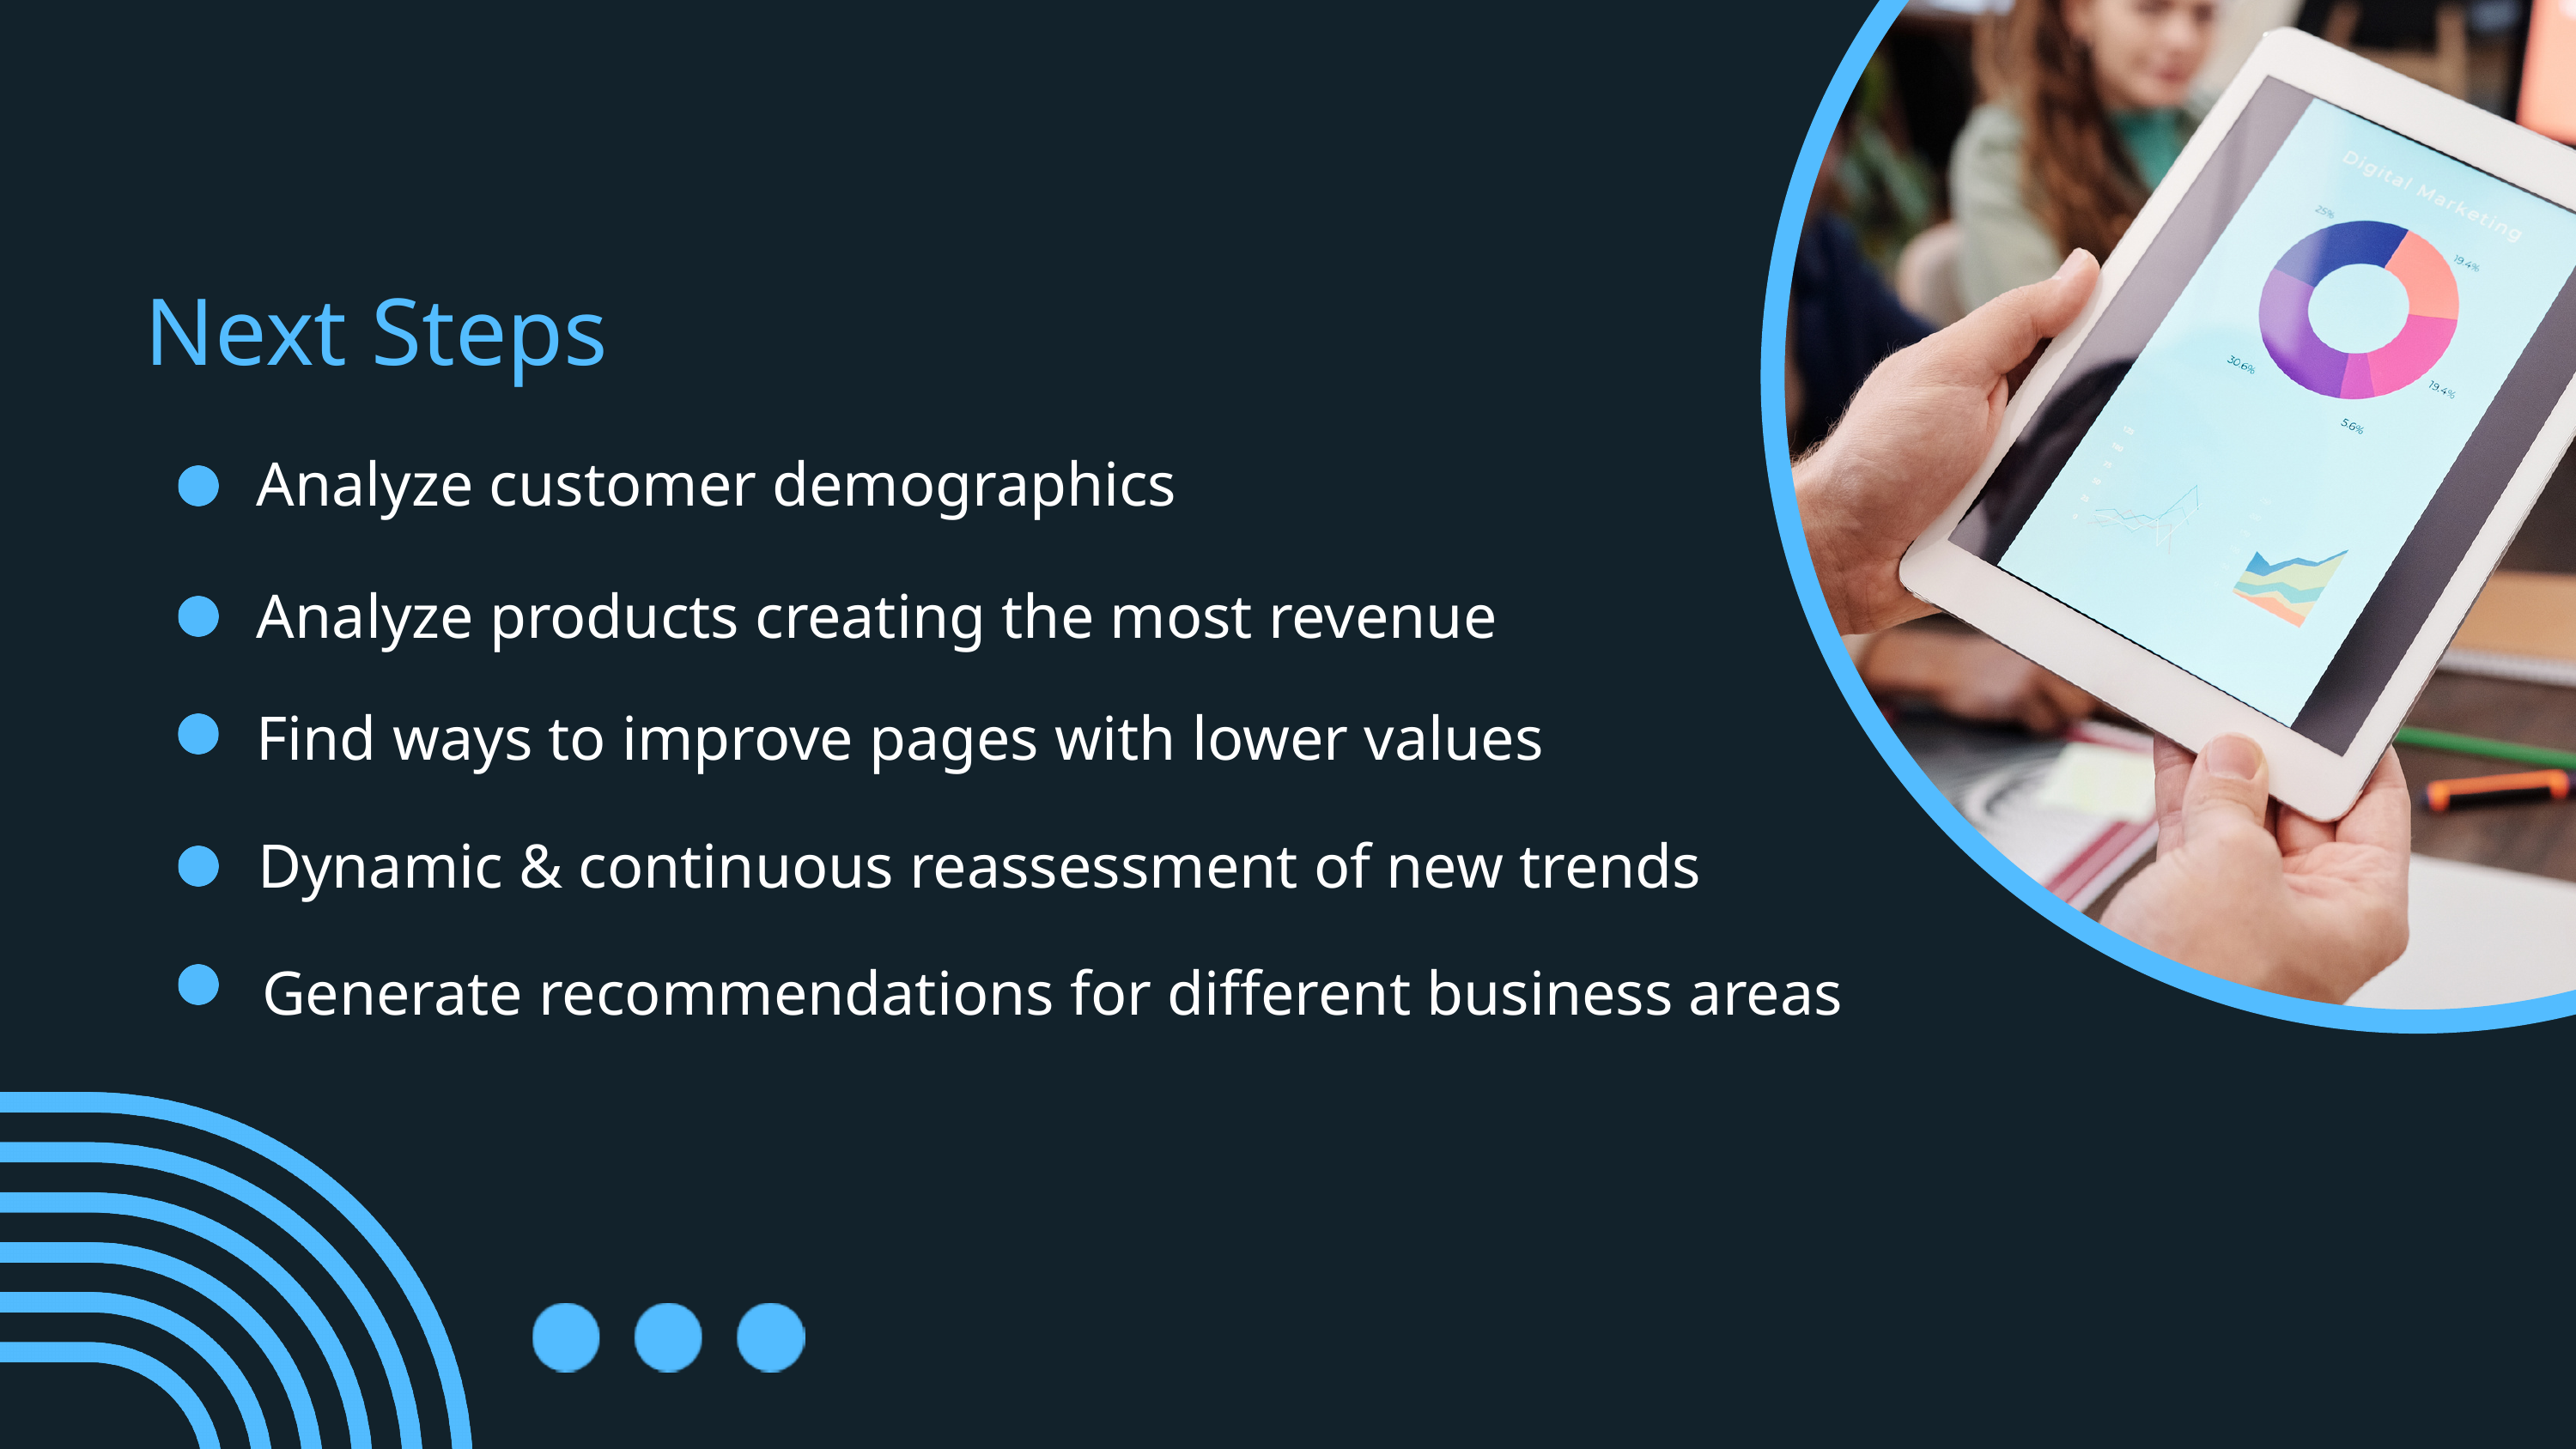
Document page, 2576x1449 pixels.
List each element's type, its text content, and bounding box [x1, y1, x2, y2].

text_box Analyze customer demographics [256, 443, 1649, 518]
text_box [178, 596, 219, 638]
text_box [0, 1092, 473, 1449]
text_box [532, 1303, 805, 1373]
text_box Dynamic & continuous reassessment of new trends [257, 821, 1741, 900]
text_box [178, 846, 219, 887]
text_box Find ways to improve pages with lower values [256, 687, 1649, 772]
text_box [1745, 0, 2576, 1046]
text_box Generate recommendations for different business areas [262, 948, 1741, 1028]
text_box [178, 465, 219, 506]
text_box Next Steps [144, 254, 1385, 384]
text_box [178, 713, 219, 755]
text_box [178, 964, 219, 1005]
text_box Analyze products creating the most revenue [256, 566, 1611, 651]
